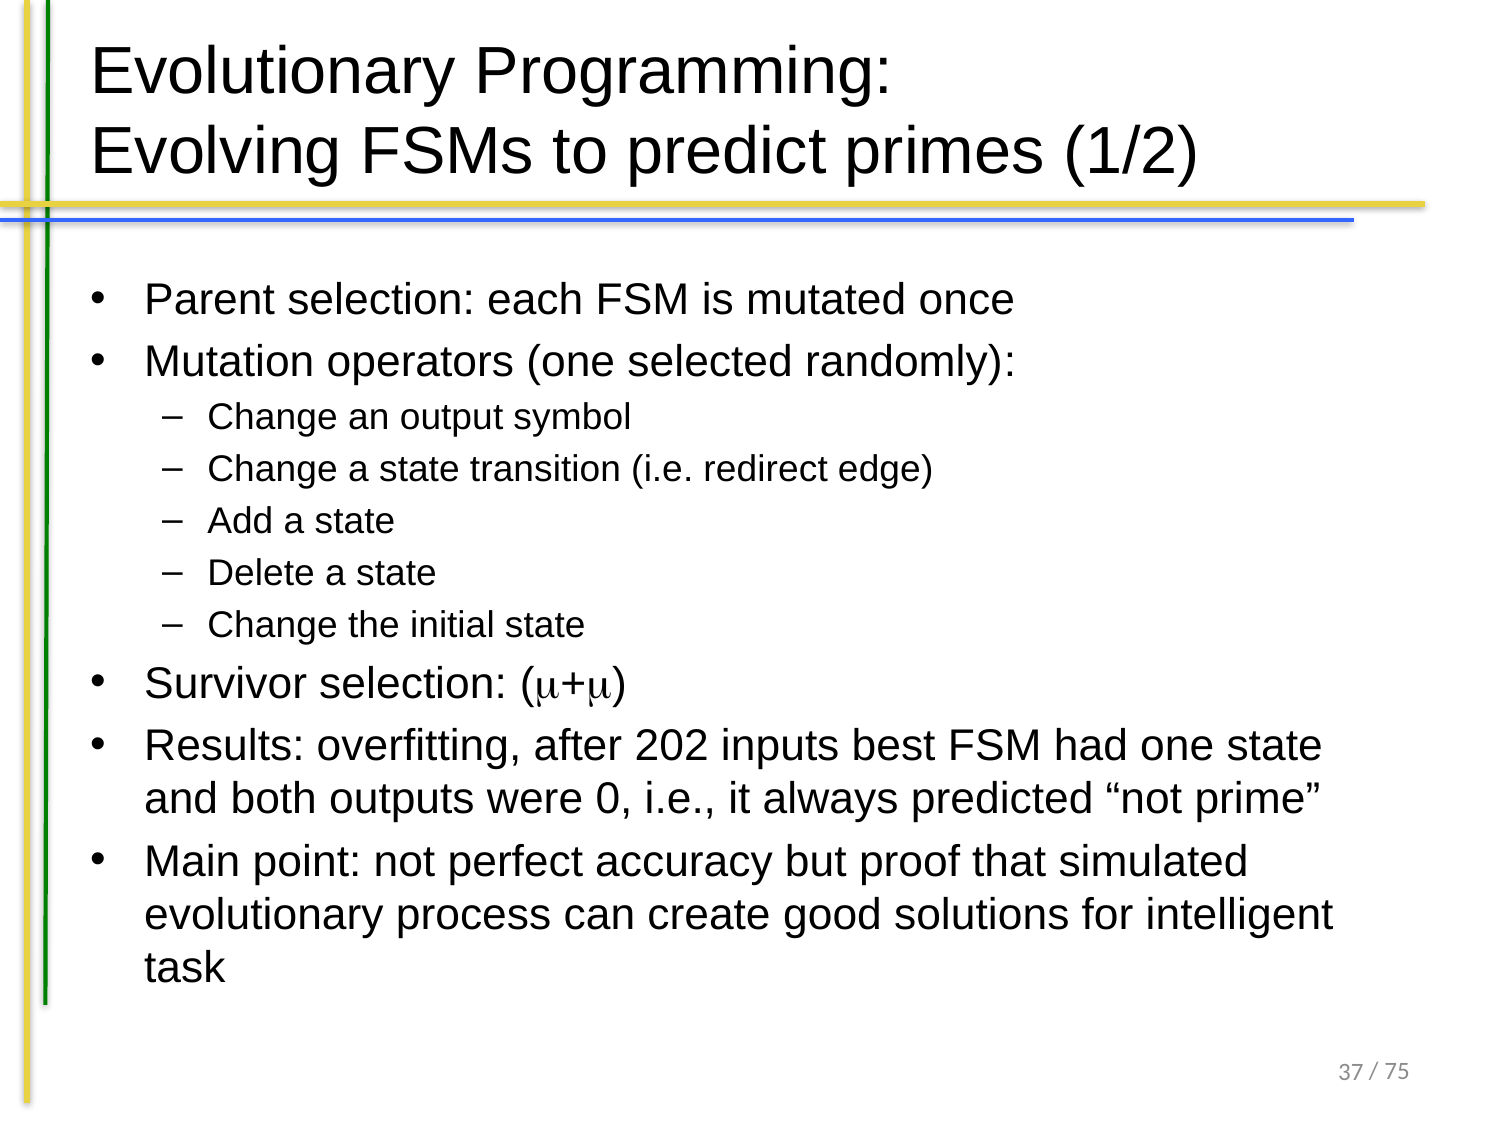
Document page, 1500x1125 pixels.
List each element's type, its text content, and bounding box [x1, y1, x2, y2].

slide_number 37 [1253, 1040, 1379, 1100]
list Parent selection: each FSM is mutated once Mutation operators (one selected randomly): Change an output symbol Change a state transition (i.e. redirect edge) Add a state Delete a state Change the initial state Survivor selection: (+) Results: overfitting, after 202 inputs best FSM had one state and both outputs were 0, i.e., it always predicted “not prime” Main point: not perfect accuracy but proof that simulated evolutionary process can create good solutions for intelligent task [75, 262, 1425, 1005]
title Evolutionary Programming: Evolving FSMs to predict primes (1/2) [75, 12, 1425, 201]
